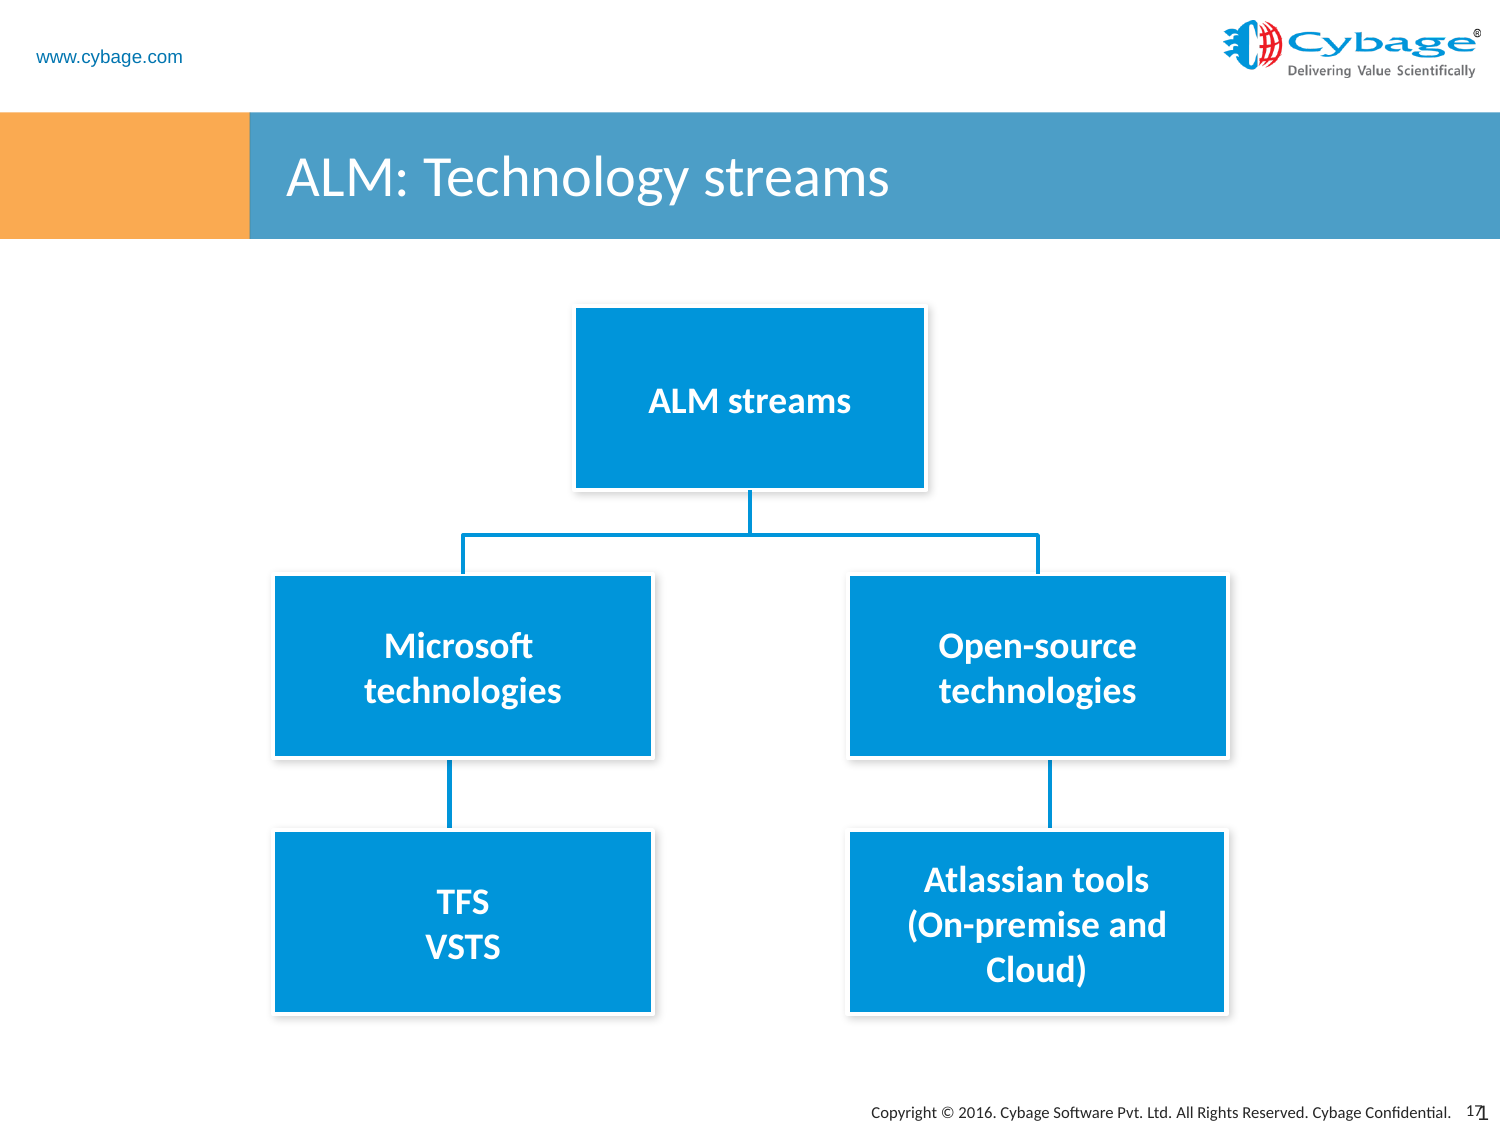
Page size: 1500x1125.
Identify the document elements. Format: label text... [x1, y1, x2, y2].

text_box 17 [1462, 1100, 1500, 1125]
picture [1223, 20, 1481, 78]
picture [1223, 20, 1249, 40]
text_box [273, 305, 1228, 1015]
title ALM: Technology streams [272, 131, 1463, 225]
